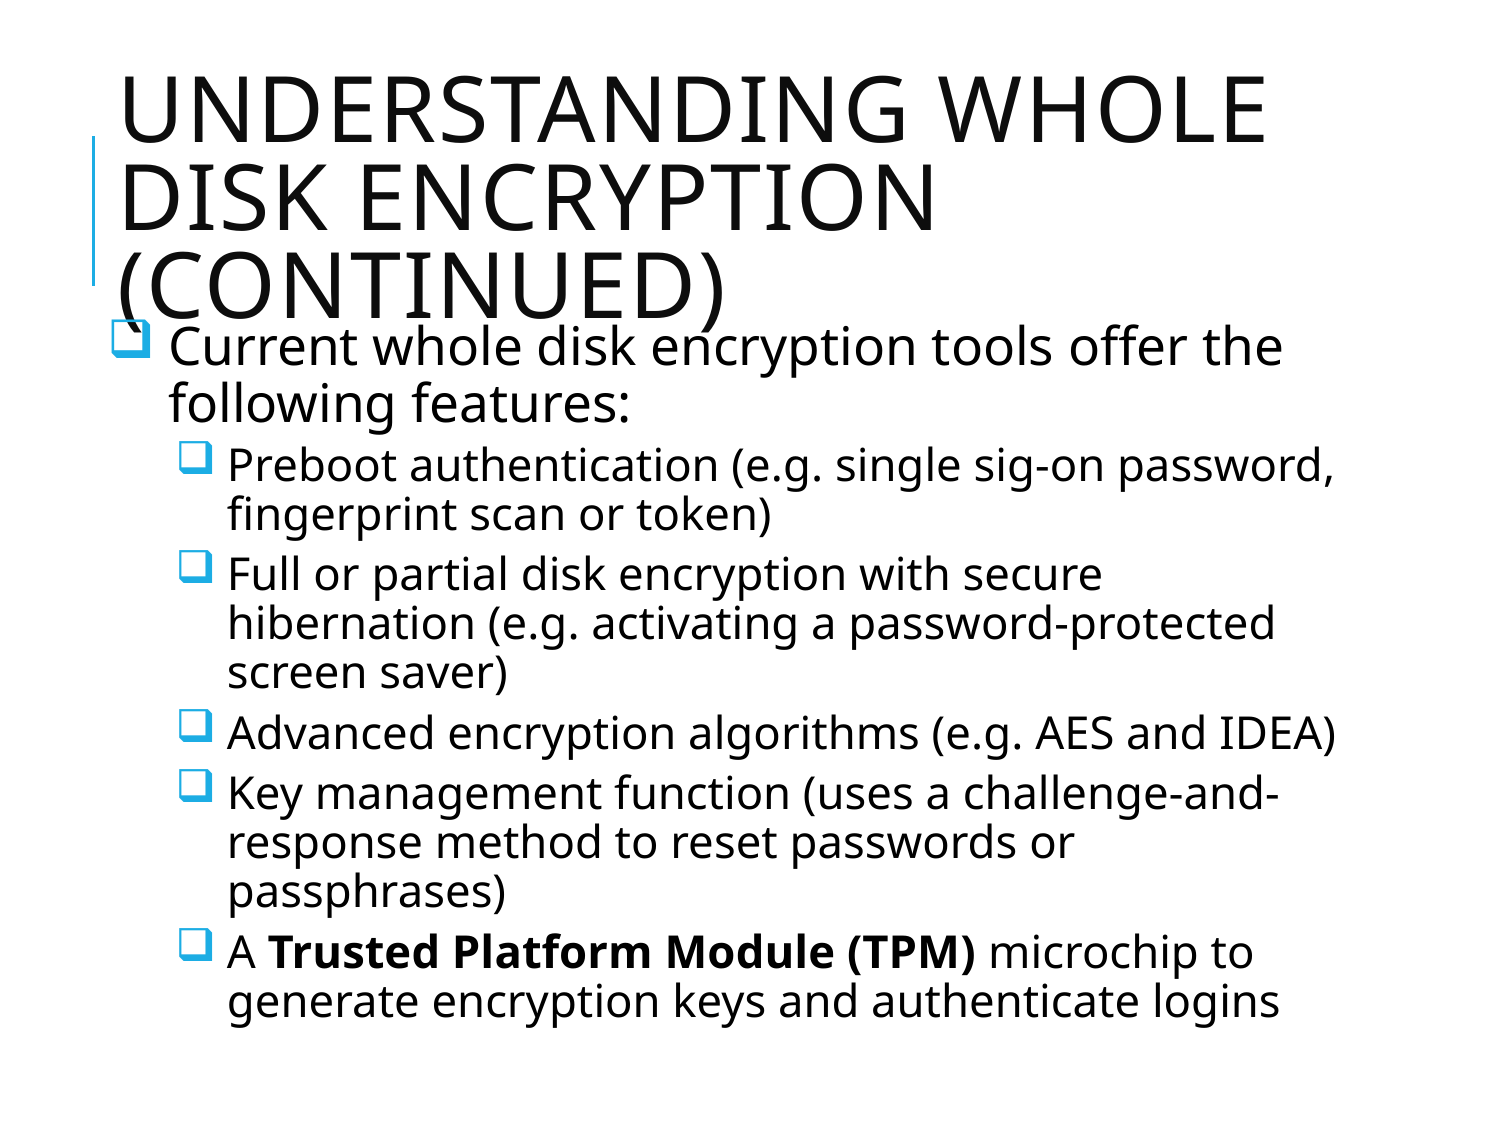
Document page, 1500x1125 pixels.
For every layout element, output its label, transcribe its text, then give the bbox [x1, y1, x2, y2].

list Current whole disk encryption tools offer the following features: Preboot authentication (e.g. single sig-on password, fingerprint scan or token) Full or partial disk encryption with secure hibernation (e.g. activating a password-protected screen saver) Advanced encryption algorithms (e.g. AES and IDEA) Key management function (uses a challenge-and-response method to reset passwords or passphrases) A Trusted Platform Module (TPM) microchip to generate encryption keys and authenticate logins [99, 312, 1363, 1073]
title Understanding Whole Disk Encryption (continued) [102, 95, 1388, 313]
